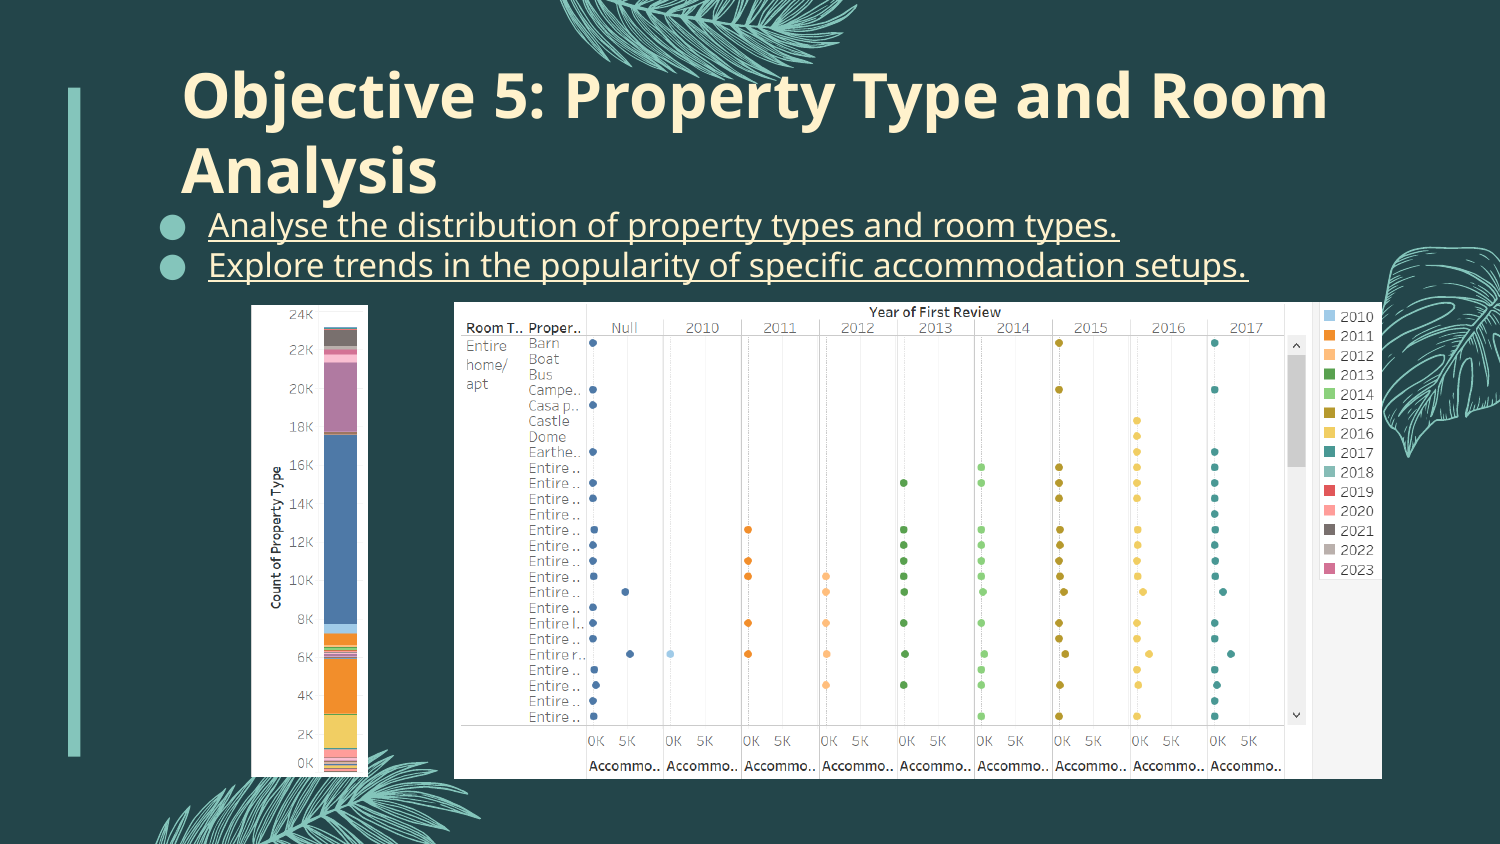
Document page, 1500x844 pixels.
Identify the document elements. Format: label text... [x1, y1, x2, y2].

list Analyse the distribution of property types and room types. Explore trends in the popularity of specific accommodation setups. [118, 189, 1382, 756]
picture [251, 304, 369, 777]
title Objective 5: Property Type and Room Analysis [166, 40, 1430, 135]
picture [453, 302, 1383, 780]
